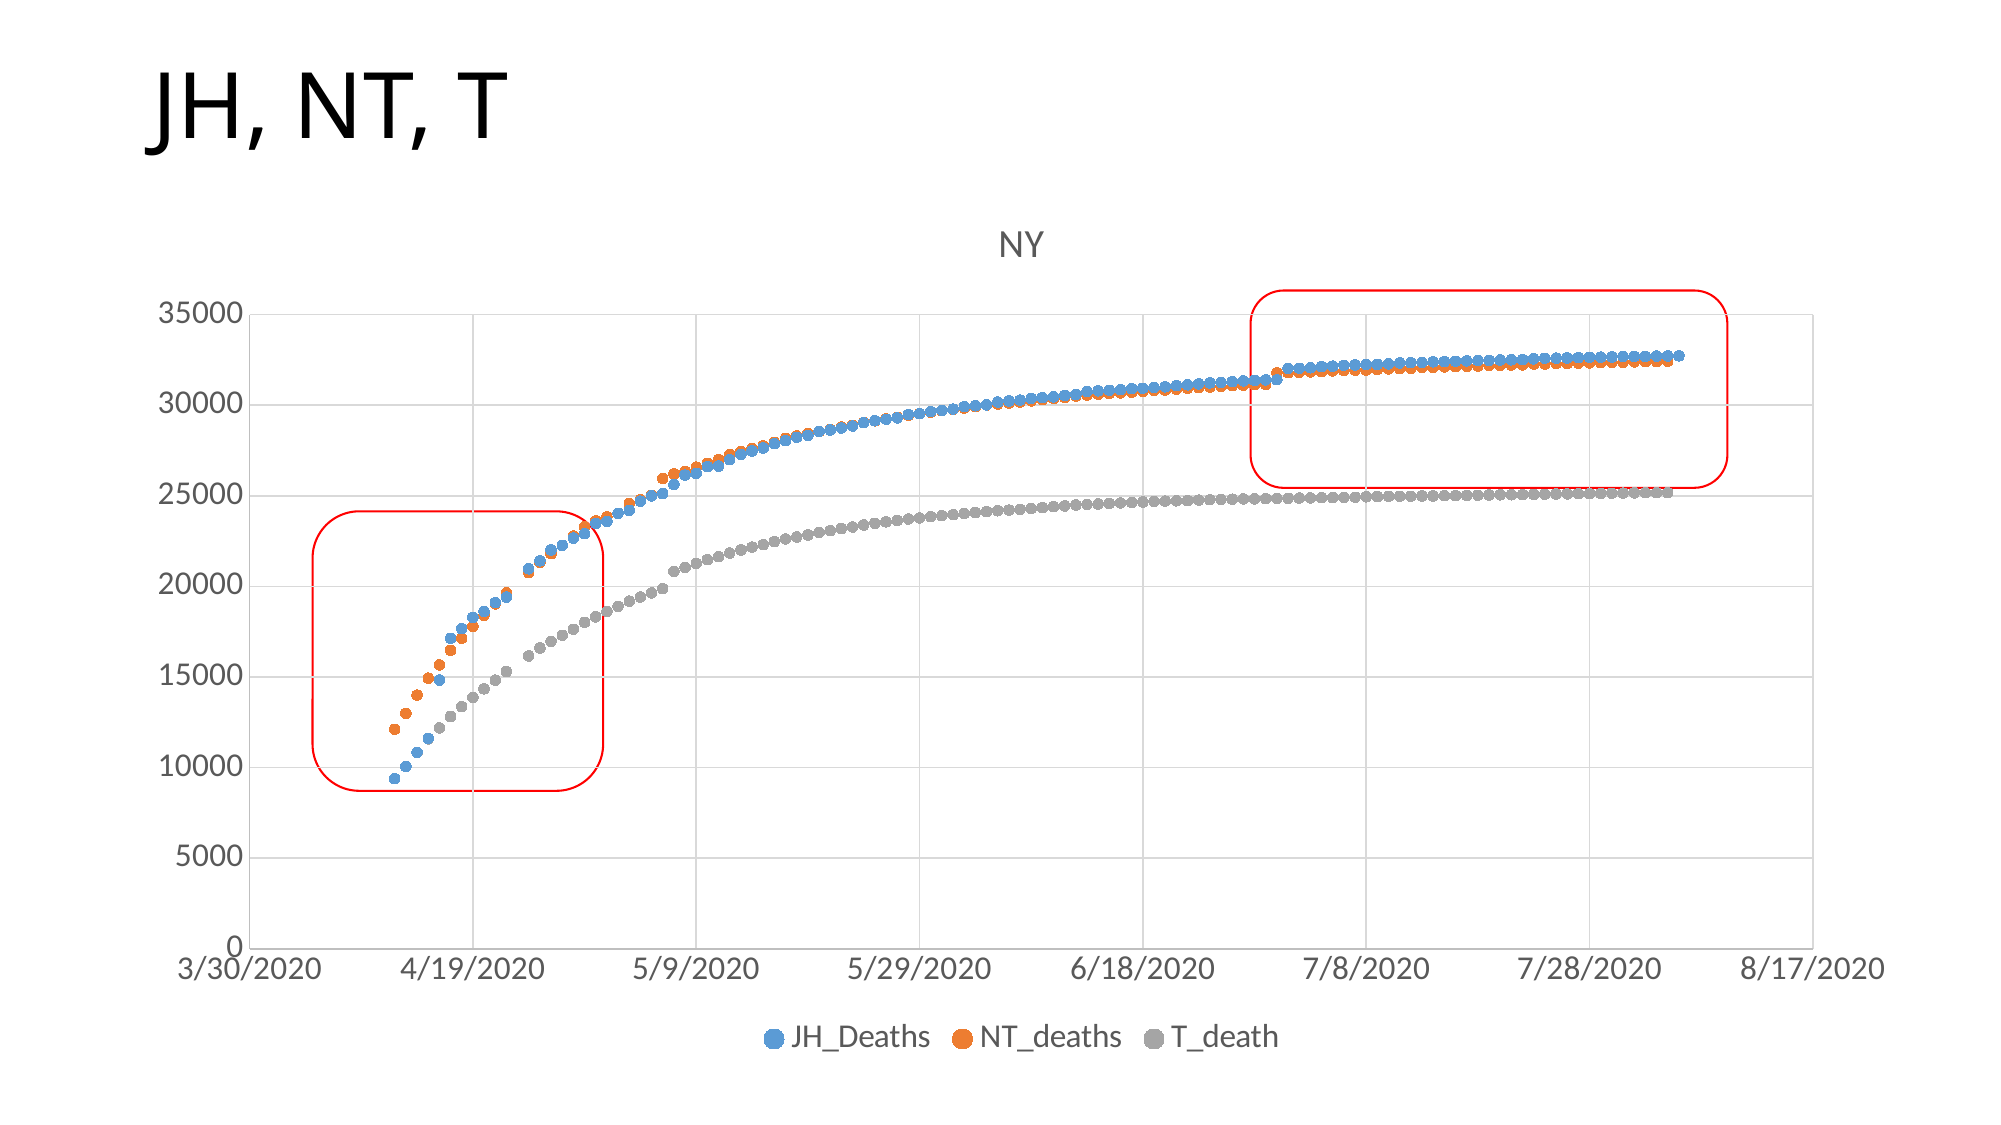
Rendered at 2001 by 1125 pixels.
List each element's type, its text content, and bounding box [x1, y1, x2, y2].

chart [121, 189, 1922, 1063]
title JH, NT, T [137, 0, 1863, 189]
